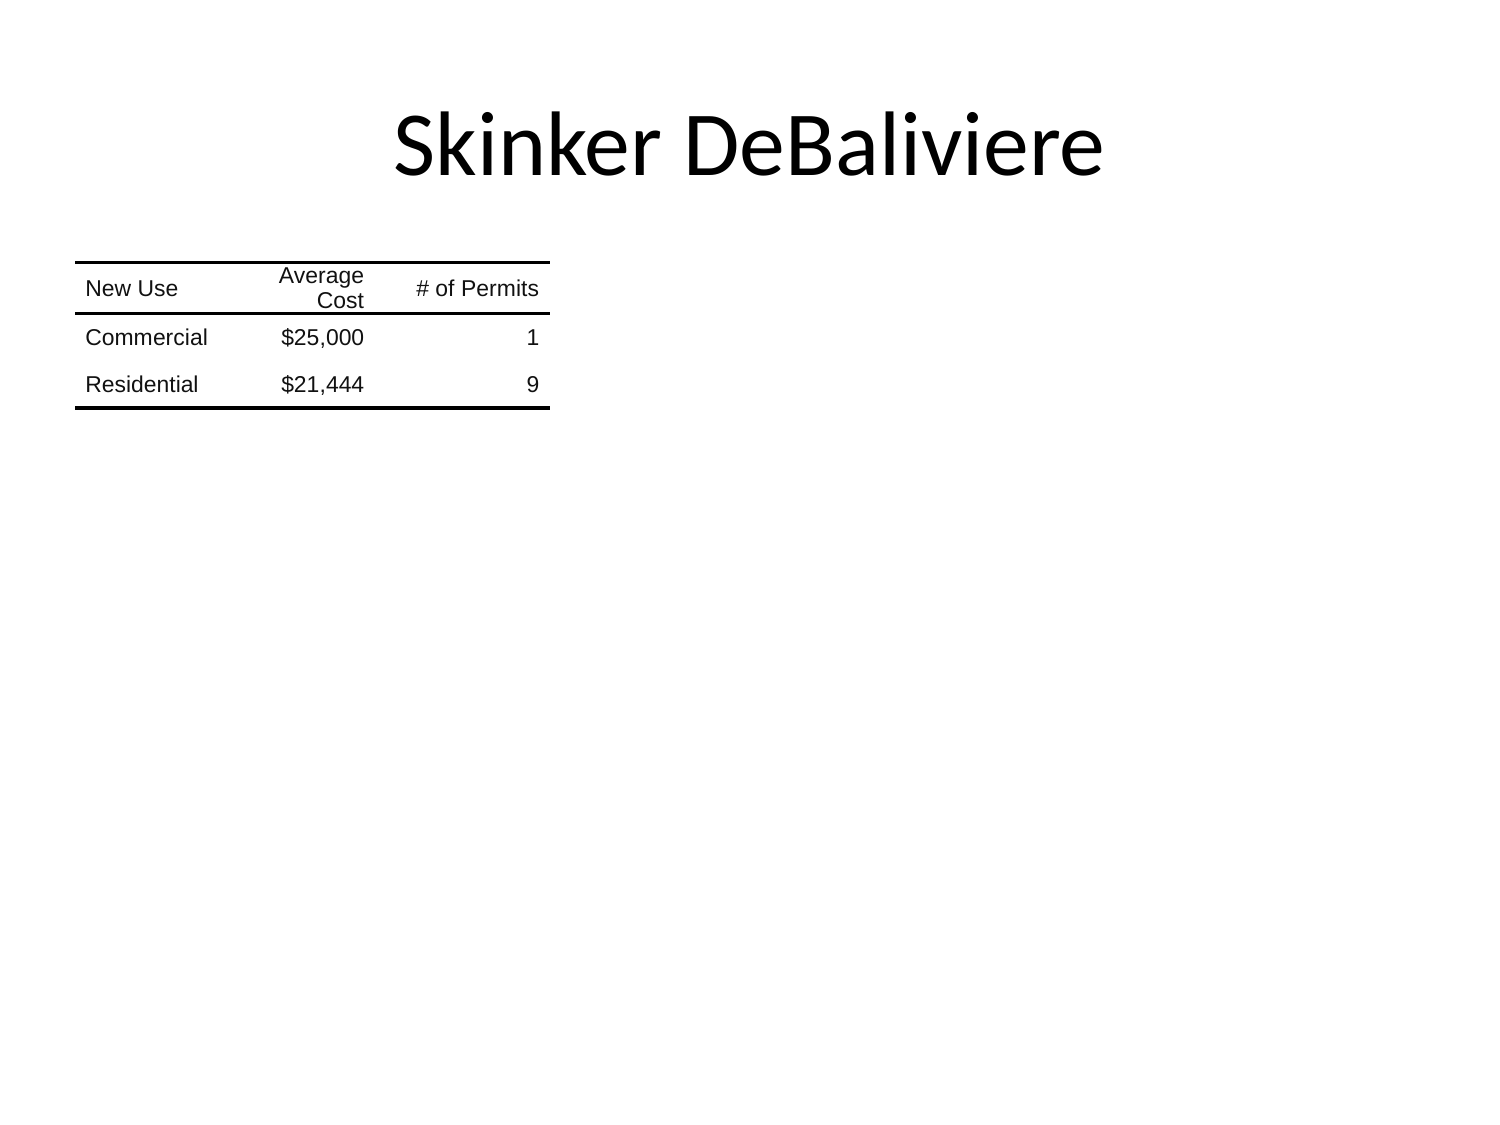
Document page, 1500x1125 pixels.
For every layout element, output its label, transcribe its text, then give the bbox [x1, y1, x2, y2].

table_cell $21,444 [240, 361, 374, 406]
table_header New Use [75, 264, 240, 312]
table_cell Commercial [75, 315, 240, 361]
table_cell Residential [75, 361, 240, 406]
table_header # of Permits [374, 264, 550, 312]
table_cell $25,000 [240, 315, 374, 361]
table_cell 9 [374, 361, 550, 406]
table_header Average Cost [240, 264, 374, 312]
title Skinker DeBaliviere [75, 45, 1425, 233]
table_cell 1 [374, 315, 550, 361]
